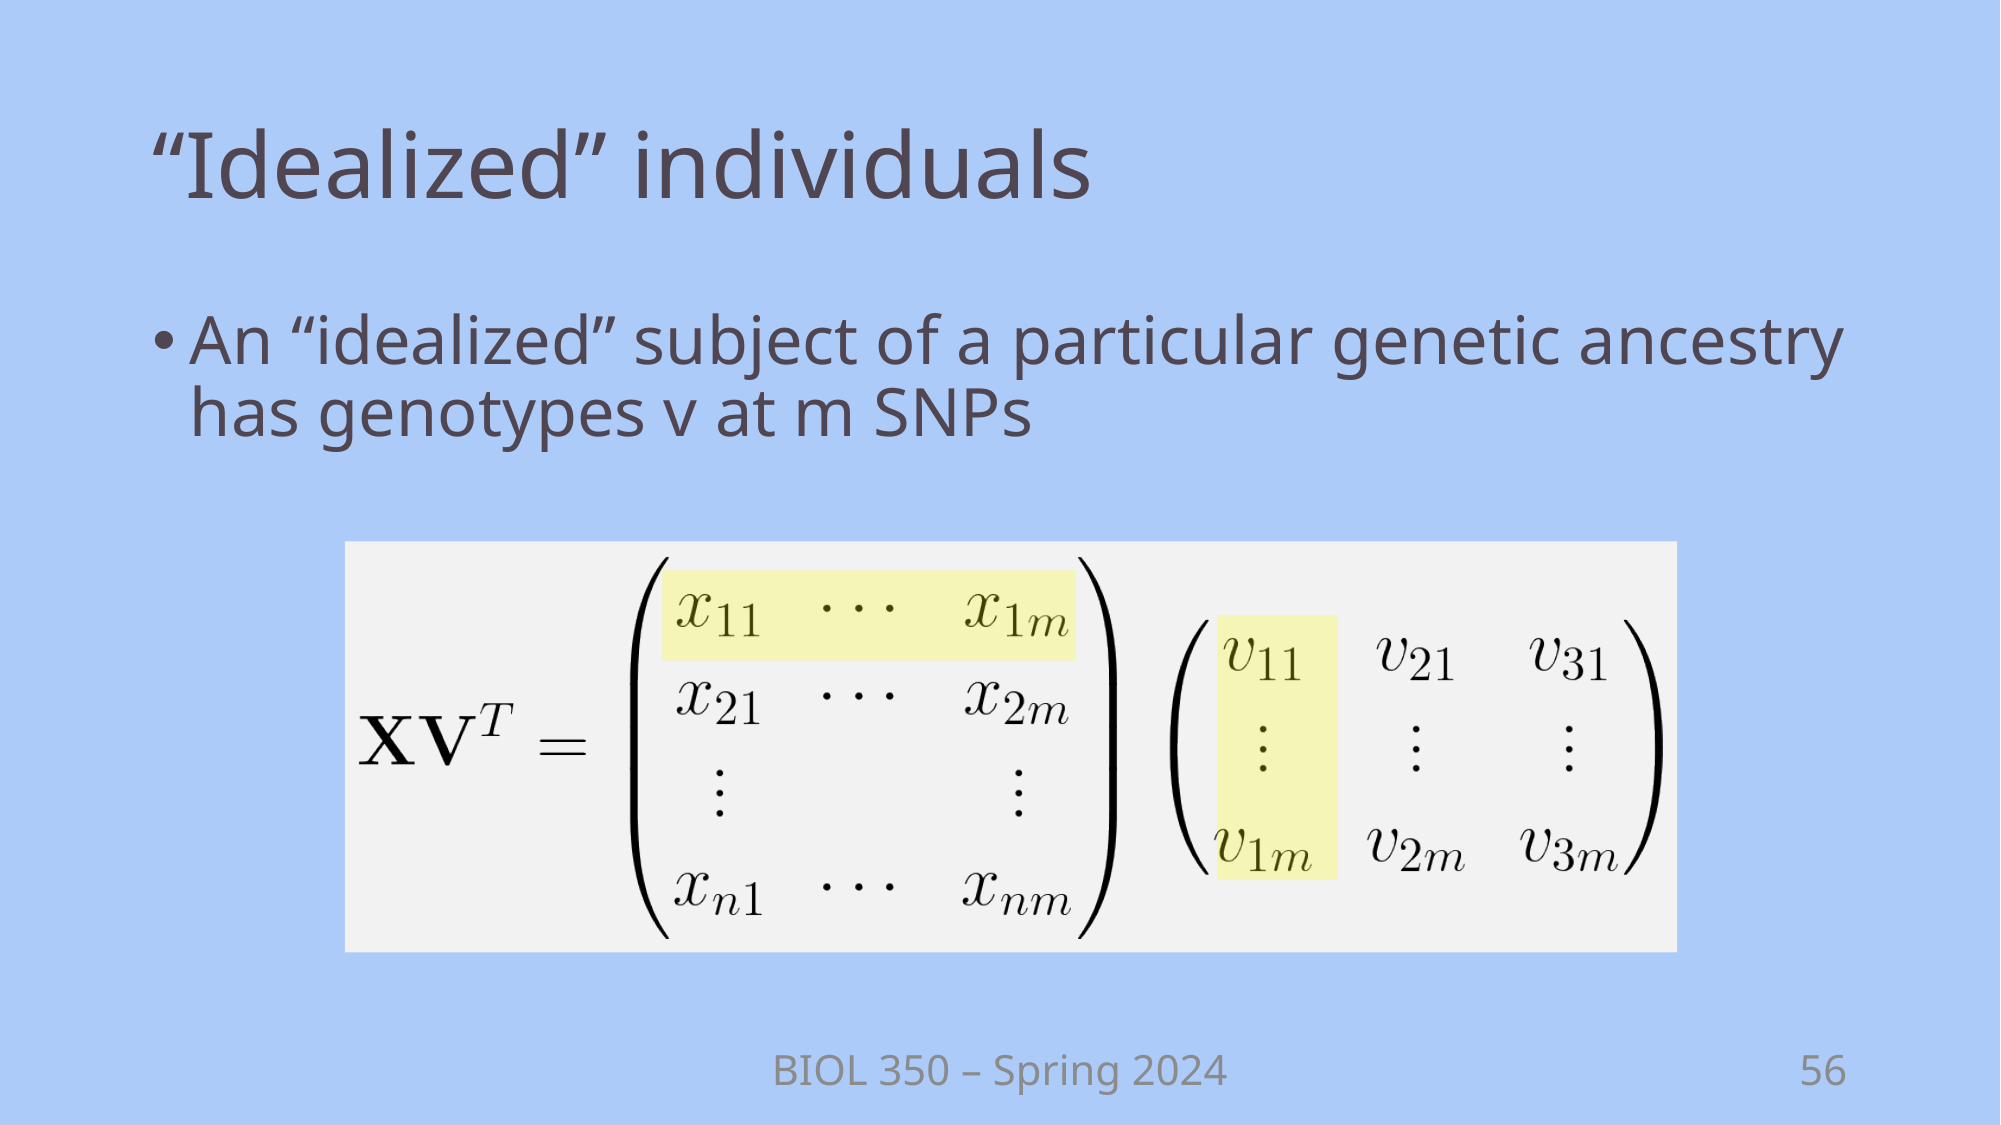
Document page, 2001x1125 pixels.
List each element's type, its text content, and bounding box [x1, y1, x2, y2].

footer BIOL 350 – Spring 2024 [662, 1042, 1338, 1103]
list An “idealized” subject of a particular genetic ancestry has genotypes v at m SNPs [137, 299, 1863, 1014]
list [358, 556, 1663, 939]
slide_number 56 [1412, 1042, 1863, 1103]
title “Idealized” individuals [137, 59, 1863, 278]
